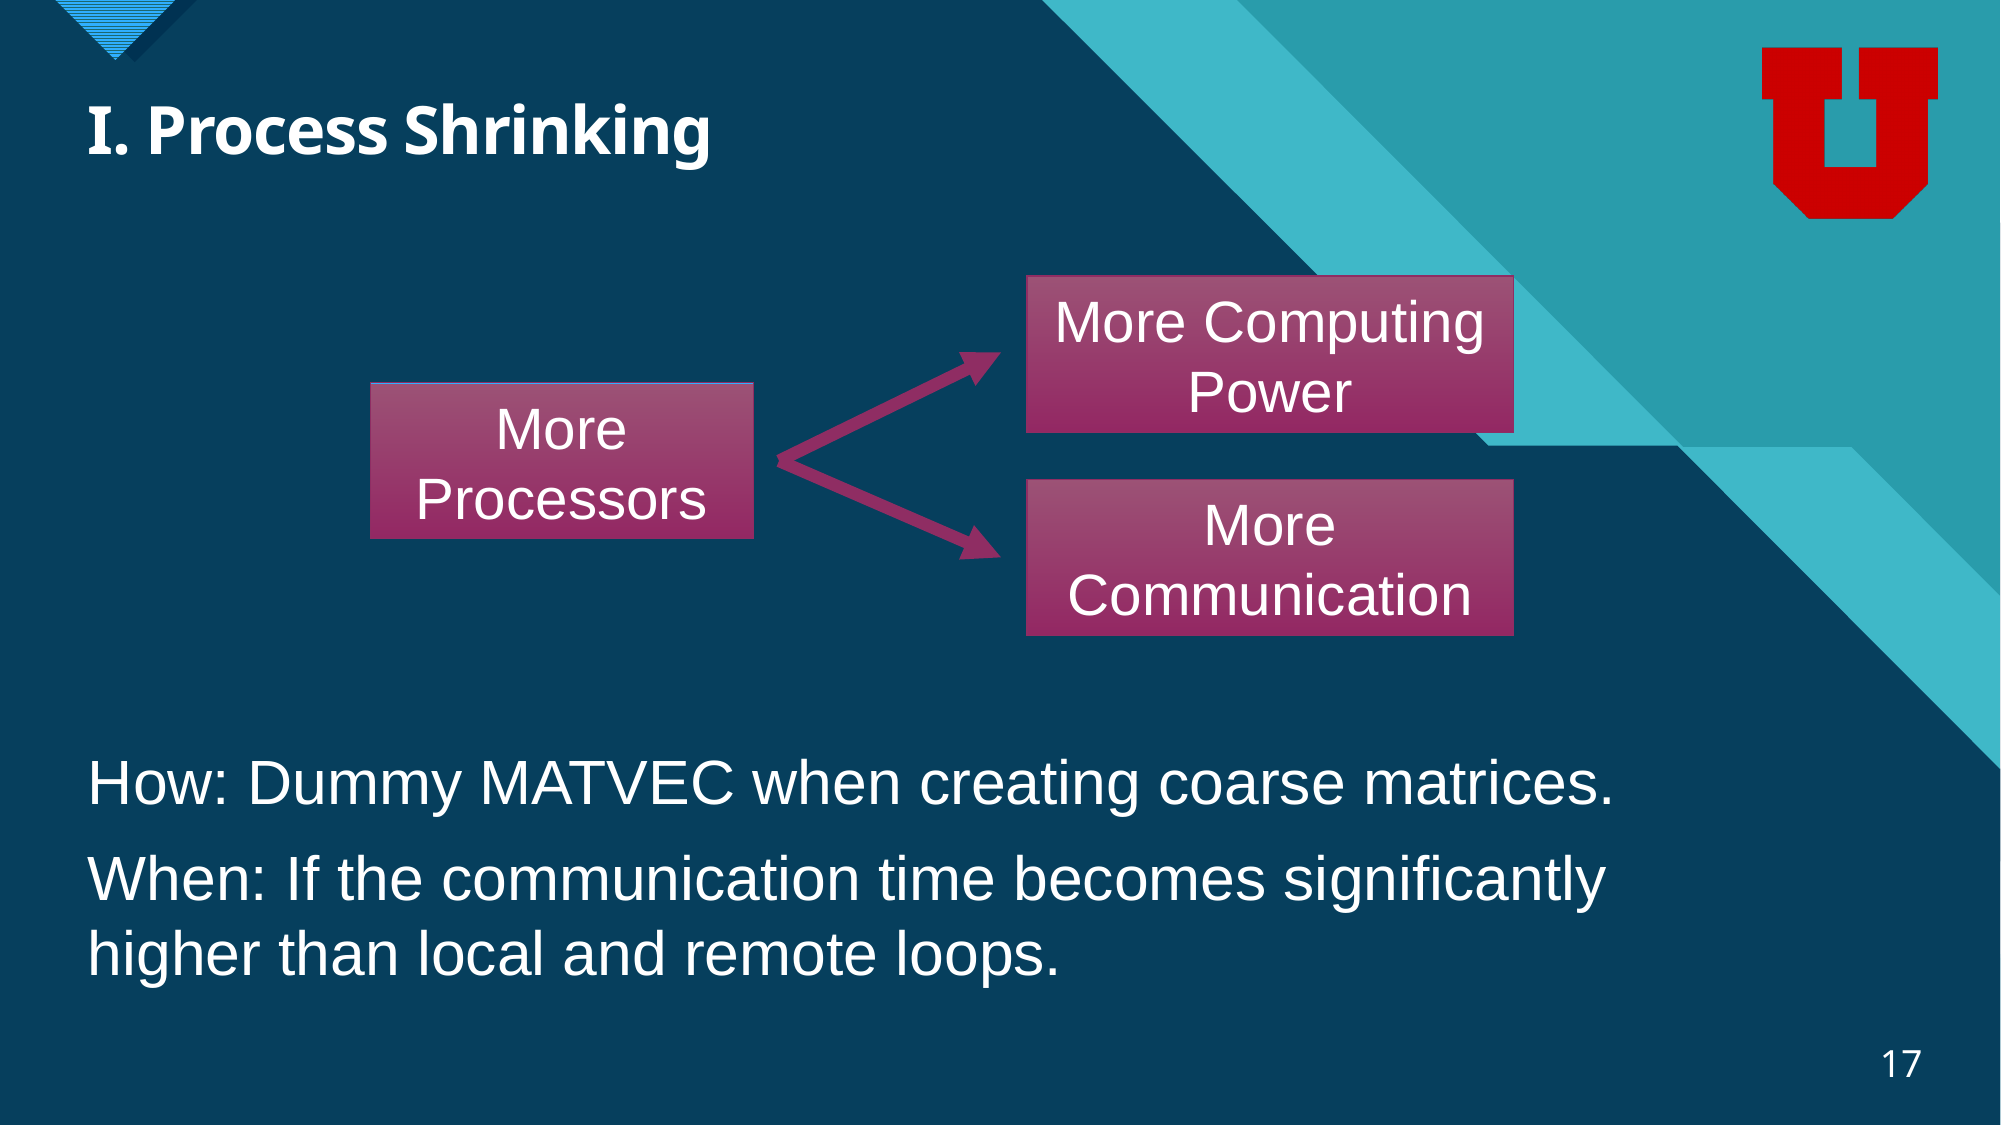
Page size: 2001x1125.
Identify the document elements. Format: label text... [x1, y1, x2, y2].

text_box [779, 352, 1001, 460]
text_box More Computing Power [1026, 275, 1514, 433]
text_box How: Dummy MATVEC when creating coarse matrices. When: If the communication time becomes significantly higher than local and remote loops. [72, 734, 1807, 1060]
text_box More Communication [1026, 479, 1514, 636]
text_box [779, 460, 1001, 558]
slide_number 17 [1845, 1035, 1938, 1096]
title I. Process Shrinking [72, 89, 1762, 177]
text_box More Processors [370, 382, 754, 539]
picture [1762, 45, 1938, 221]
